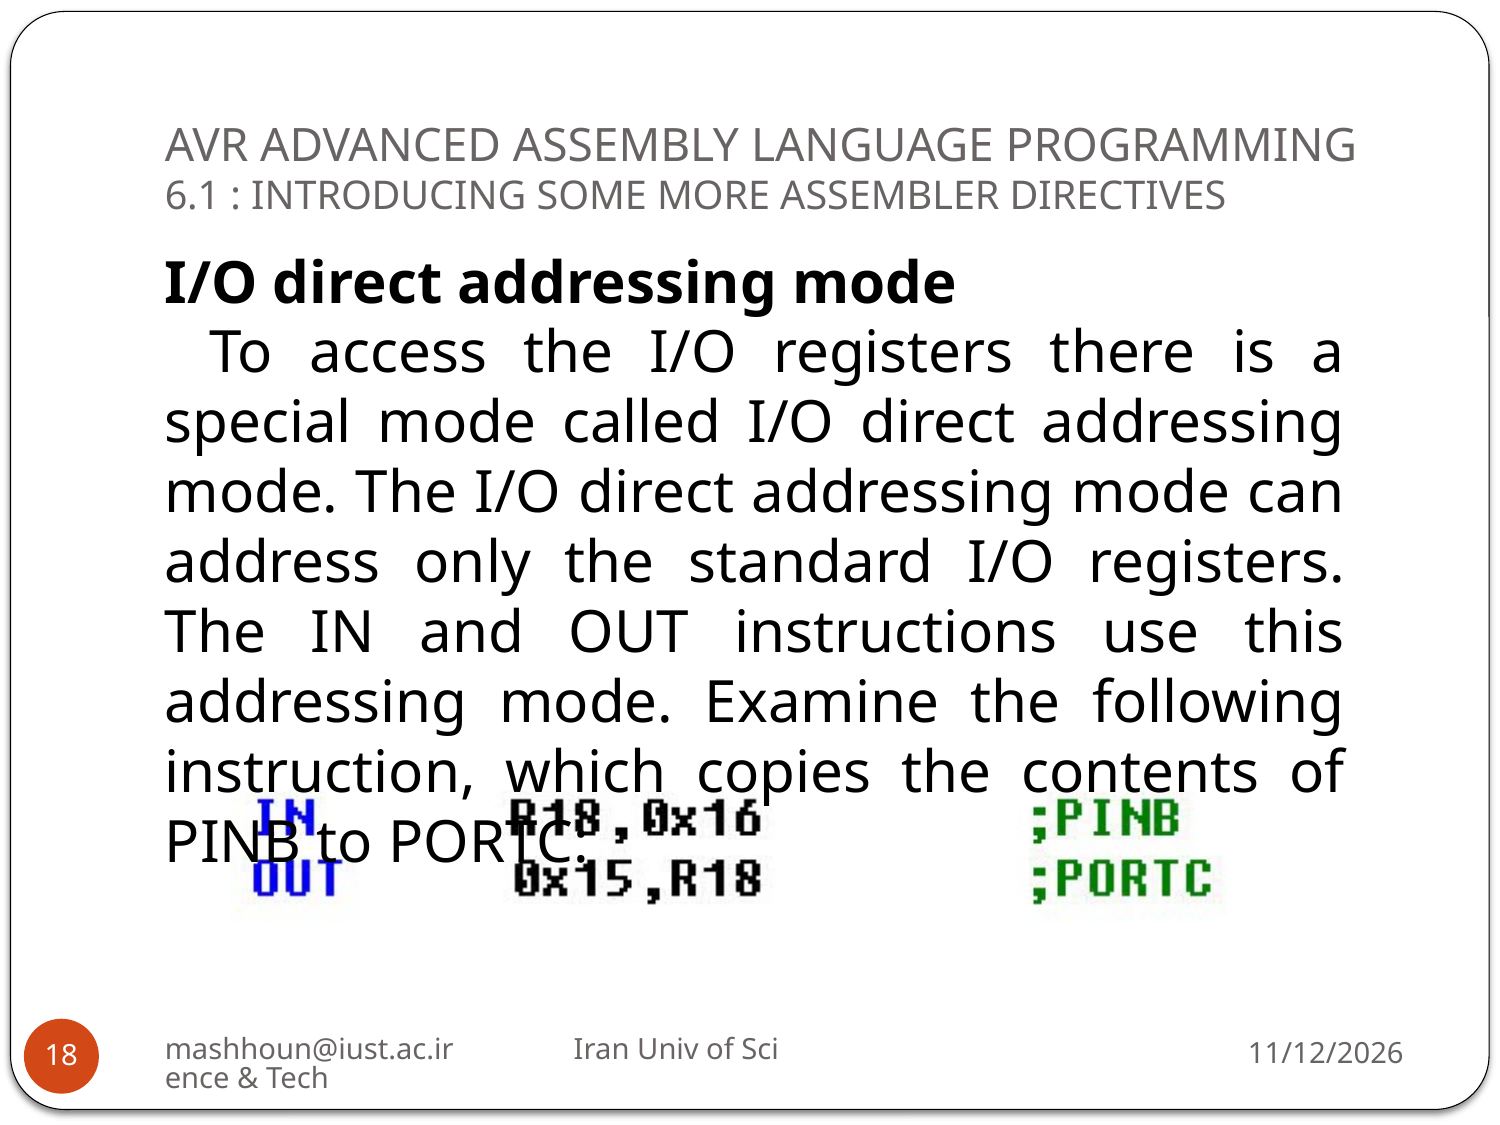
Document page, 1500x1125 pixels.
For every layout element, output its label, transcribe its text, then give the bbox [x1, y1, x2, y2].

list I/O direct addressing mode To access the I/O registers there is a special mode called I/O direct addressing mode. The I/O direct addressing mode can address only the standard I/O registers. The IN and OUT instructions use this addressing mode. Examine the following instruction, which copies the contents of PINB to PORTC: [150, 237, 1360, 988]
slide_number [1012, 1015, 1419, 1094]
slide_number 18 [23, 1018, 99, 1094]
title AVR ADVANCED ASSEMBLY LANGUAGE PROGRAMMING 6.1 : INTRODUCING SOME MORE ASSEMBLER DIRECTIVES [150, 45, 1425, 233]
footer mashhoun@iust.ac.ir Iran Univ of Science & Tech [150, 1012, 800, 1088]
picture [229, 727, 1241, 954]
